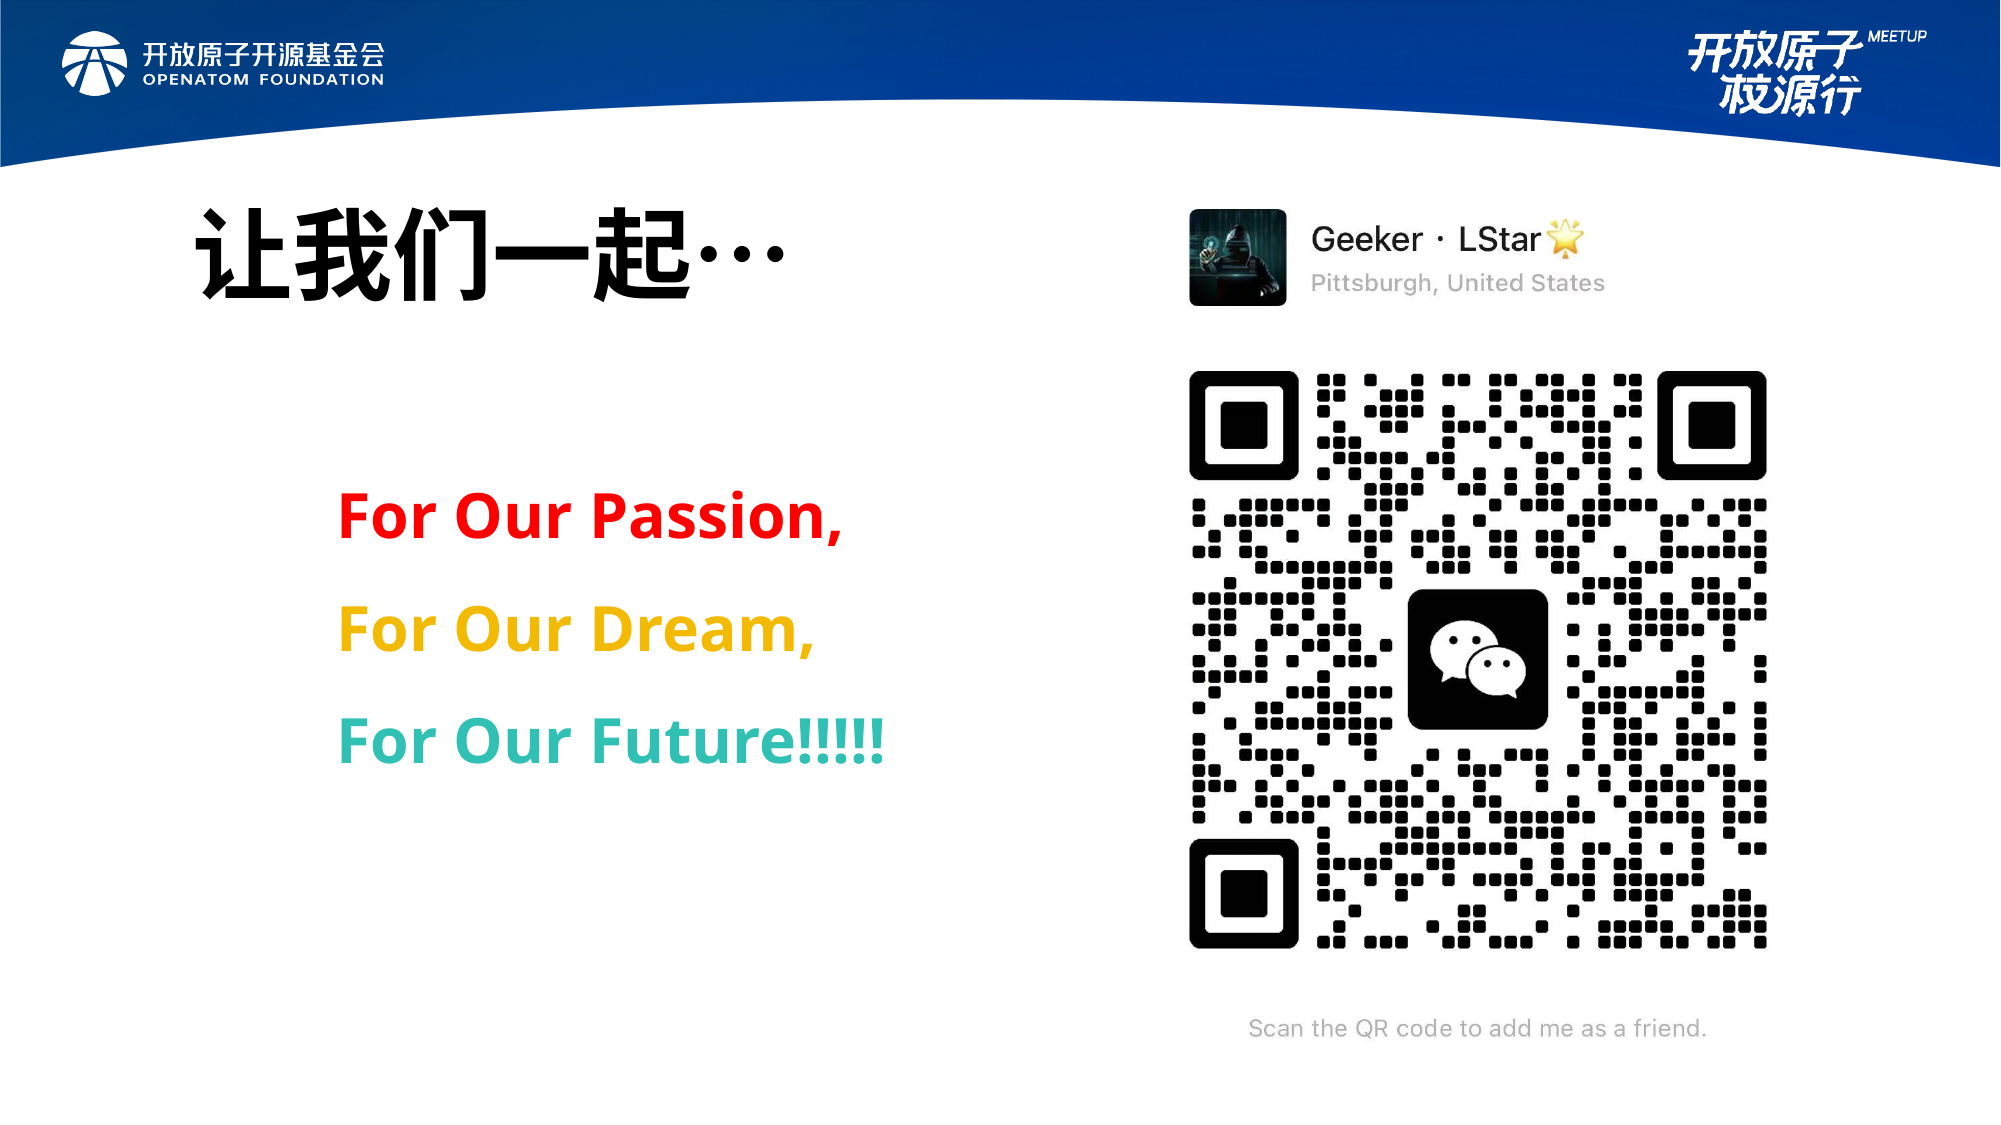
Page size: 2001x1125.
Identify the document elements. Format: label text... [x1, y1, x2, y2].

text_box 让我们一起… [178, 184, 822, 320]
picture [0, 0, 2001, 1080]
text_box For Our Passion, For Our Dream, For Our Future!!!!! [321, 431, 1016, 784]
